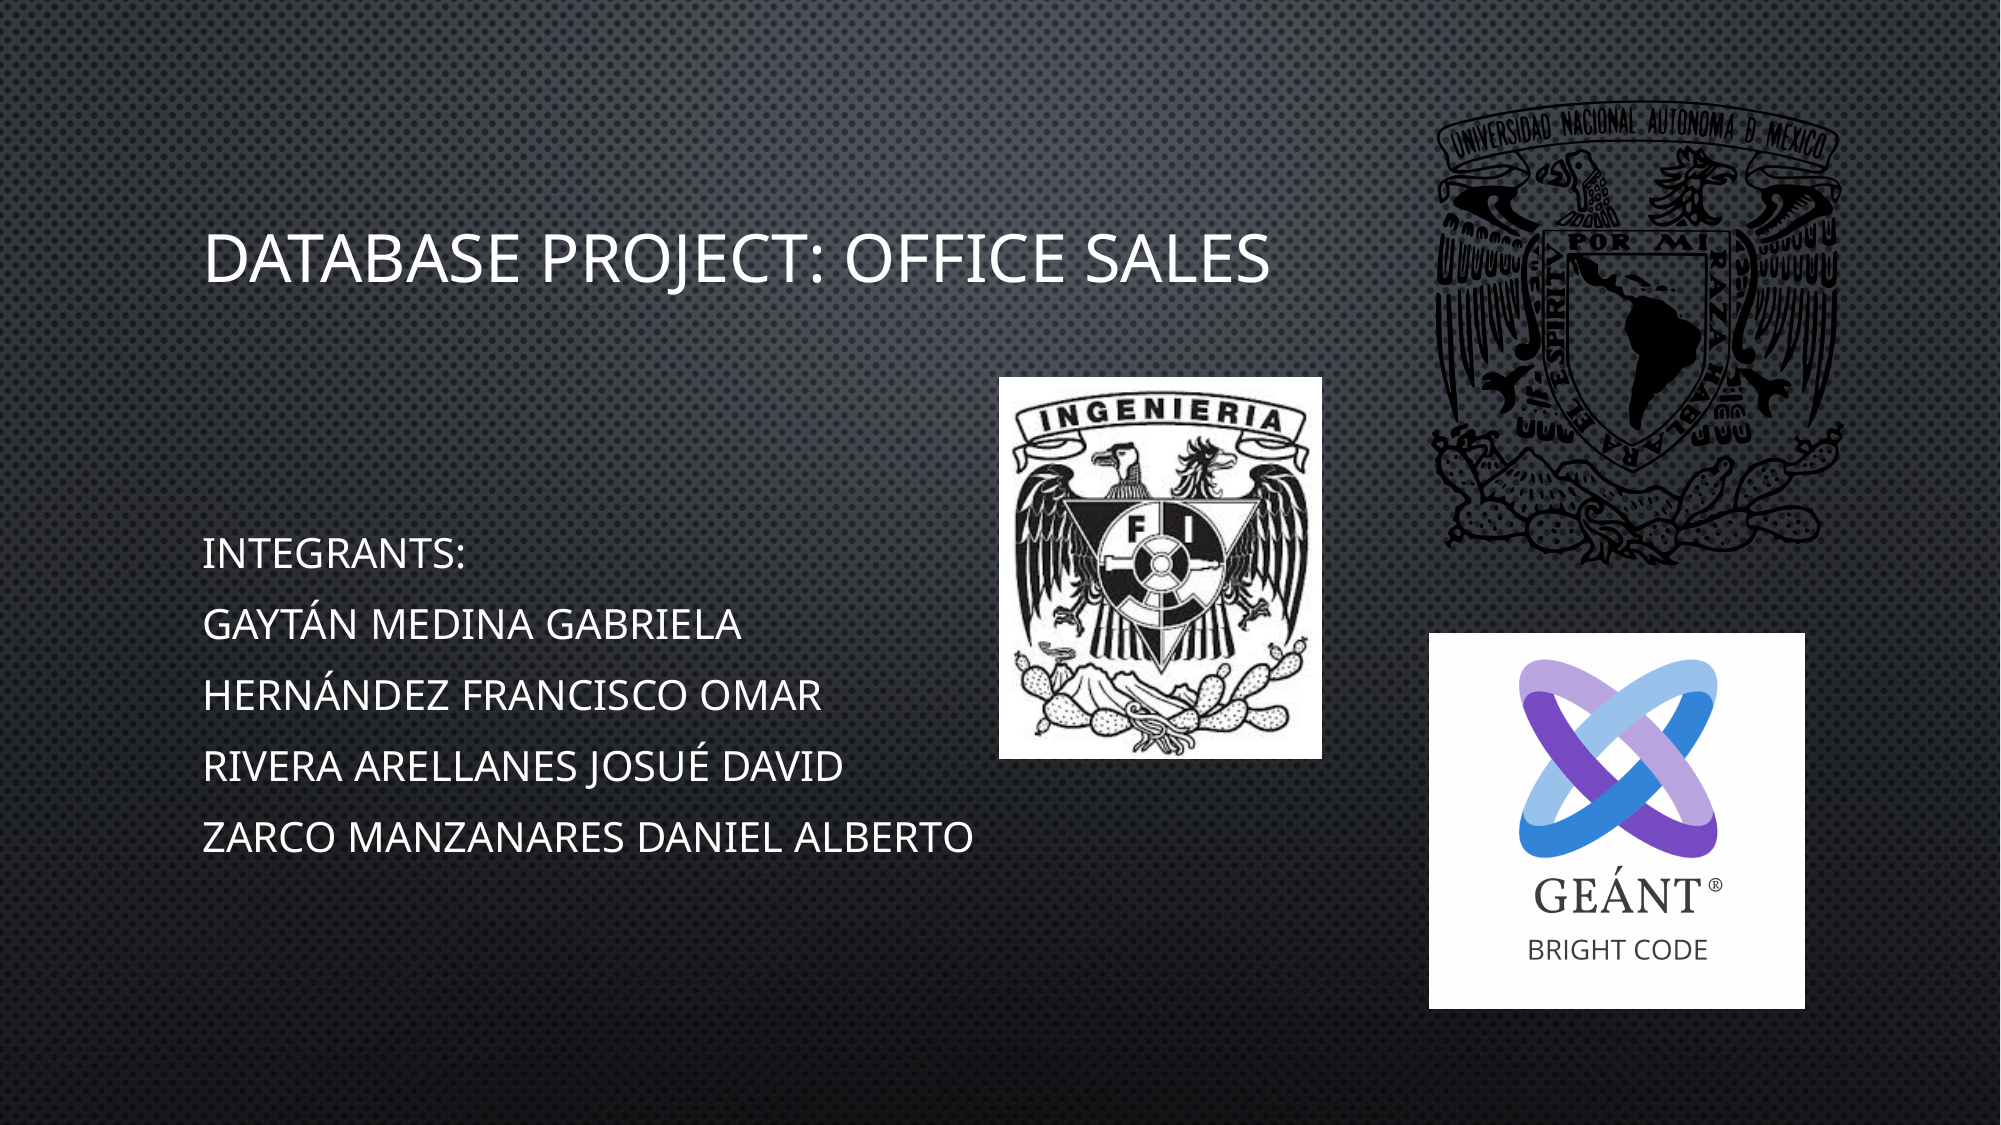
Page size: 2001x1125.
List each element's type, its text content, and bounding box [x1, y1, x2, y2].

title Database Project: office sales [187, 99, 1429, 413]
list Integrants: Gaytán Medina Gabriela Hernández Francisco Omar Rivera Arellanes Josué David Zarco Manzanares Daniel Alberto [187, 437, 1813, 950]
picture [1429, 99, 1844, 566]
picture [1429, 633, 1806, 1010]
picture [999, 377, 1322, 760]
